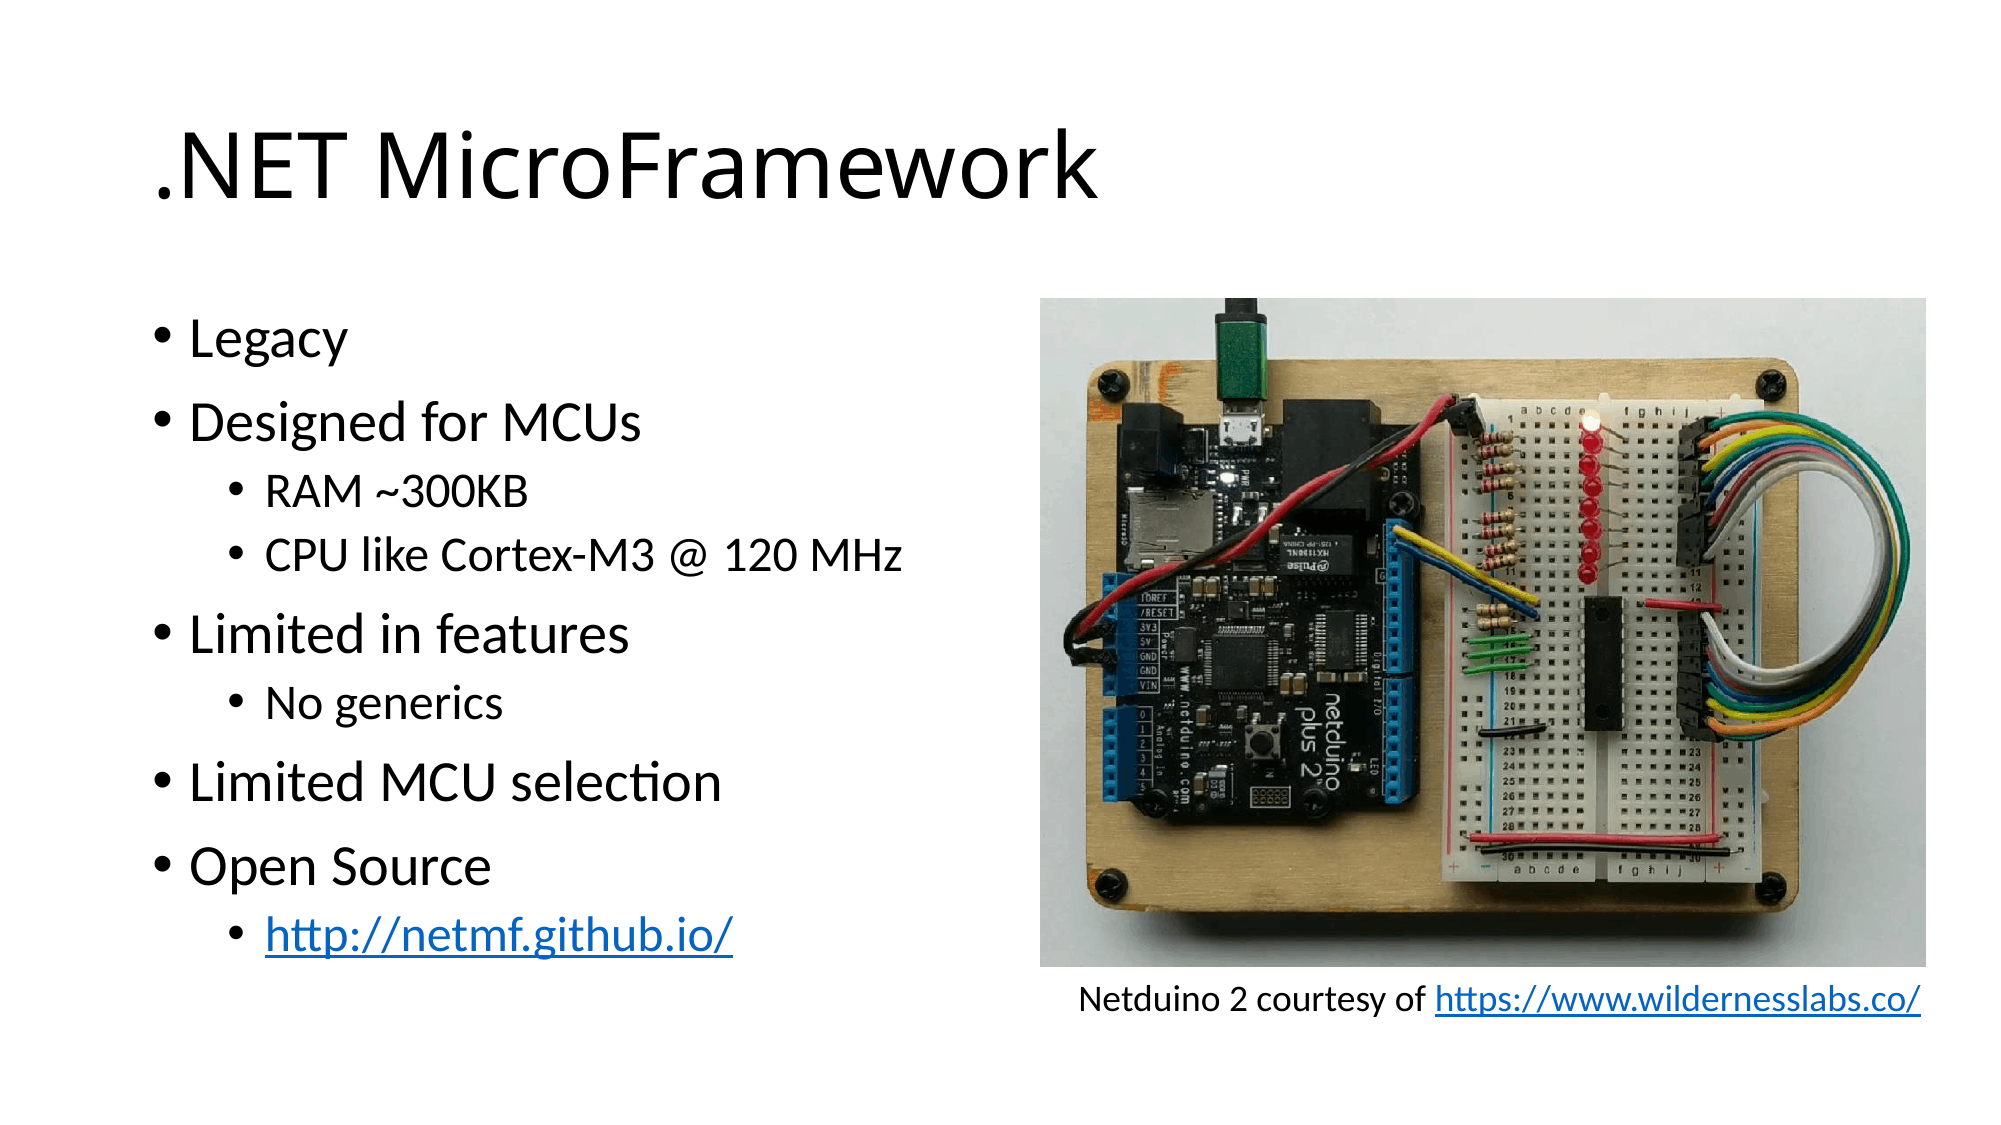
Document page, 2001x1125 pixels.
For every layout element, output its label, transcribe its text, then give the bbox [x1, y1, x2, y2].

text_box Netduino 2 courtesy of https://www.wildernesslabs.co/ [1063, 967, 1937, 1027]
list Legacy Designed for MCUs RAM ~300KB CPU like Cortex-M3 @ 120 MHz Limited in features No generics Limited MCU selection Open Source http://netmf.github.io/ [137, 299, 1063, 1014]
title .NET MicroFramework [137, 59, 1863, 278]
picture [1040, 298, 1926, 968]
